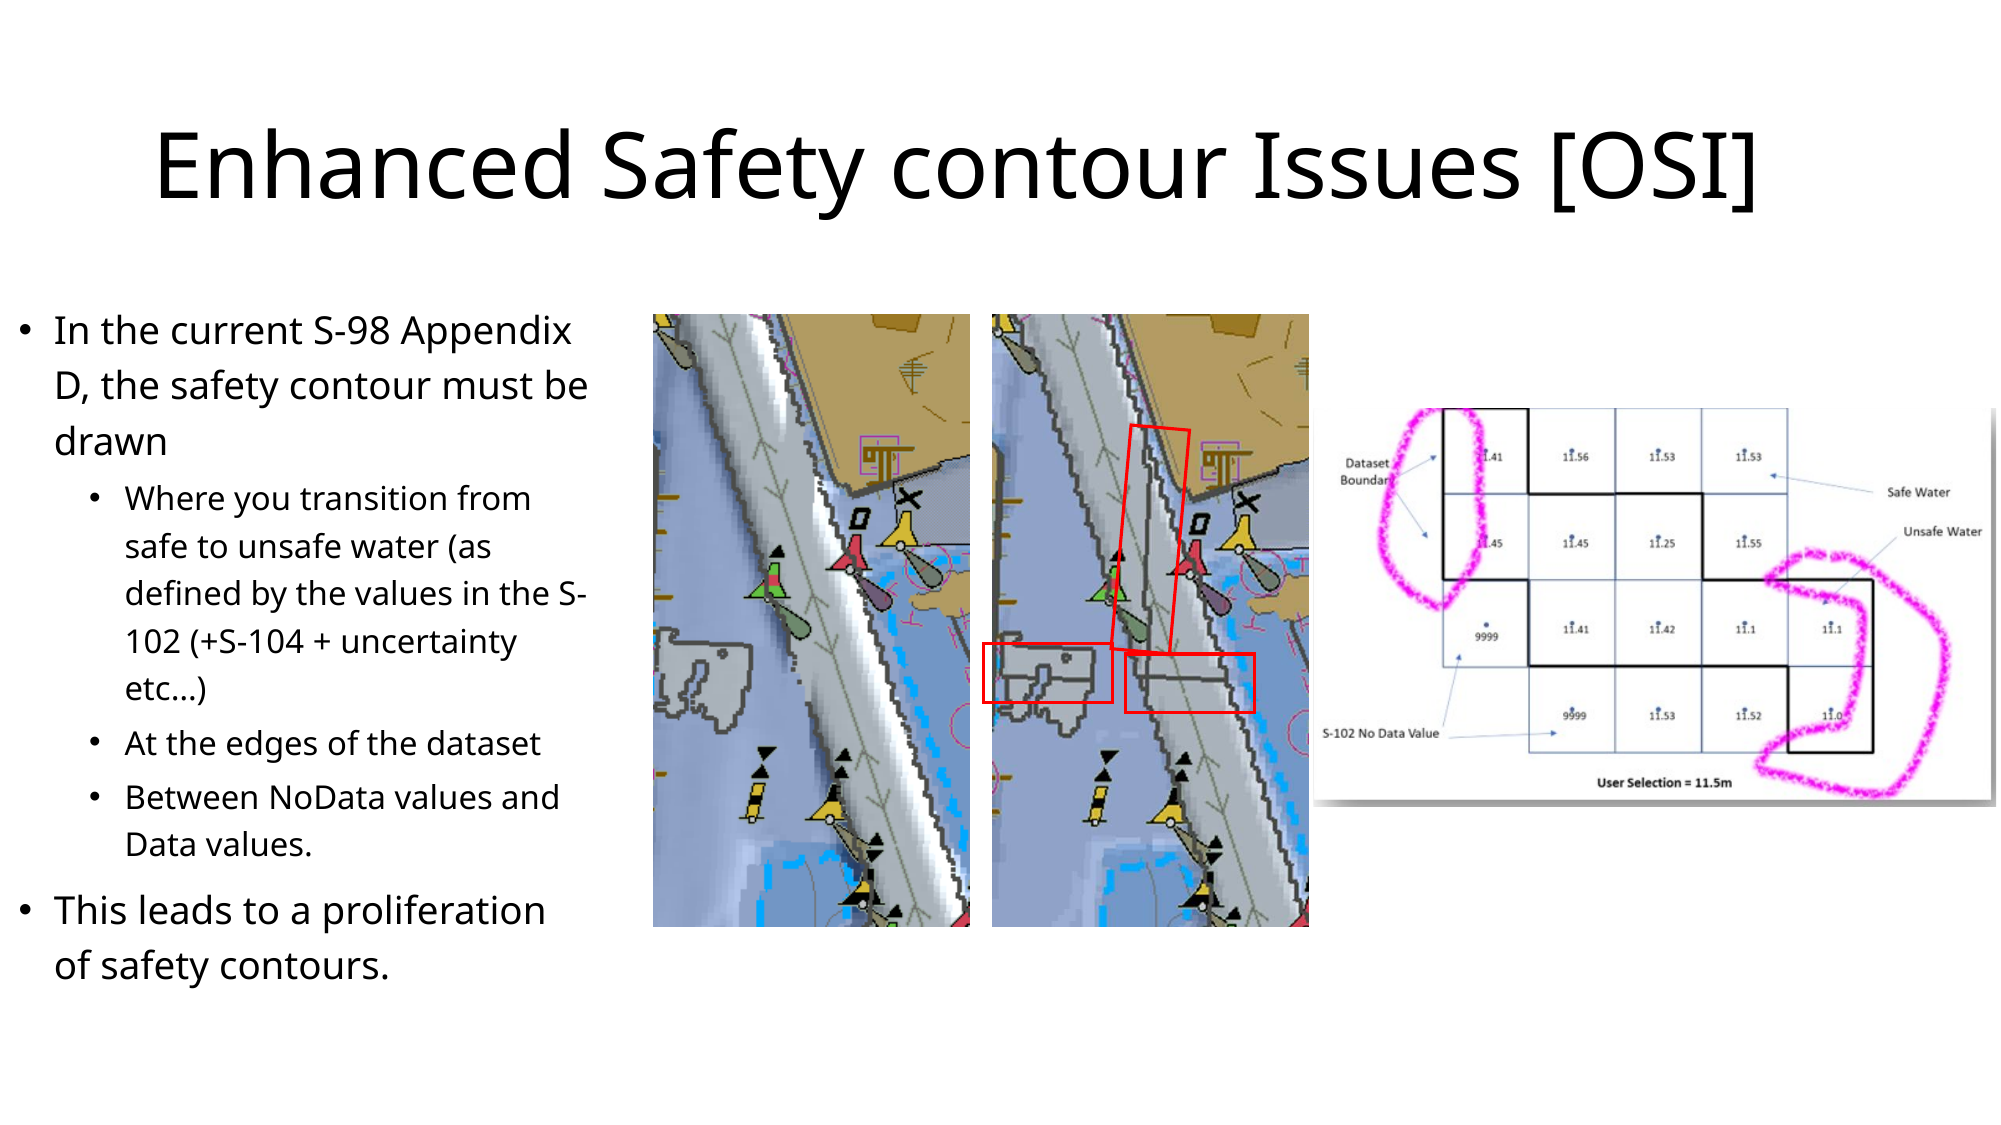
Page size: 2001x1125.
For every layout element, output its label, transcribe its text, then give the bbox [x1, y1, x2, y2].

picture [991, 313, 1309, 928]
picture [653, 313, 971, 928]
text_box [982, 642, 991, 704]
picture [1312, 408, 1997, 808]
list In the current S-98 Appendix D, the safety contour must be drawn Where you transition from safe to unsafe water (as defined by the values in the S-102 (+S-104 + uncertainty etc…) At the edges of the dataset Between NoData values and Data values. This leads to a proliferation of safety contours. [3, 289, 607, 1004]
title Enhanced Safety contour Issues [OSI] [137, 59, 1863, 278]
